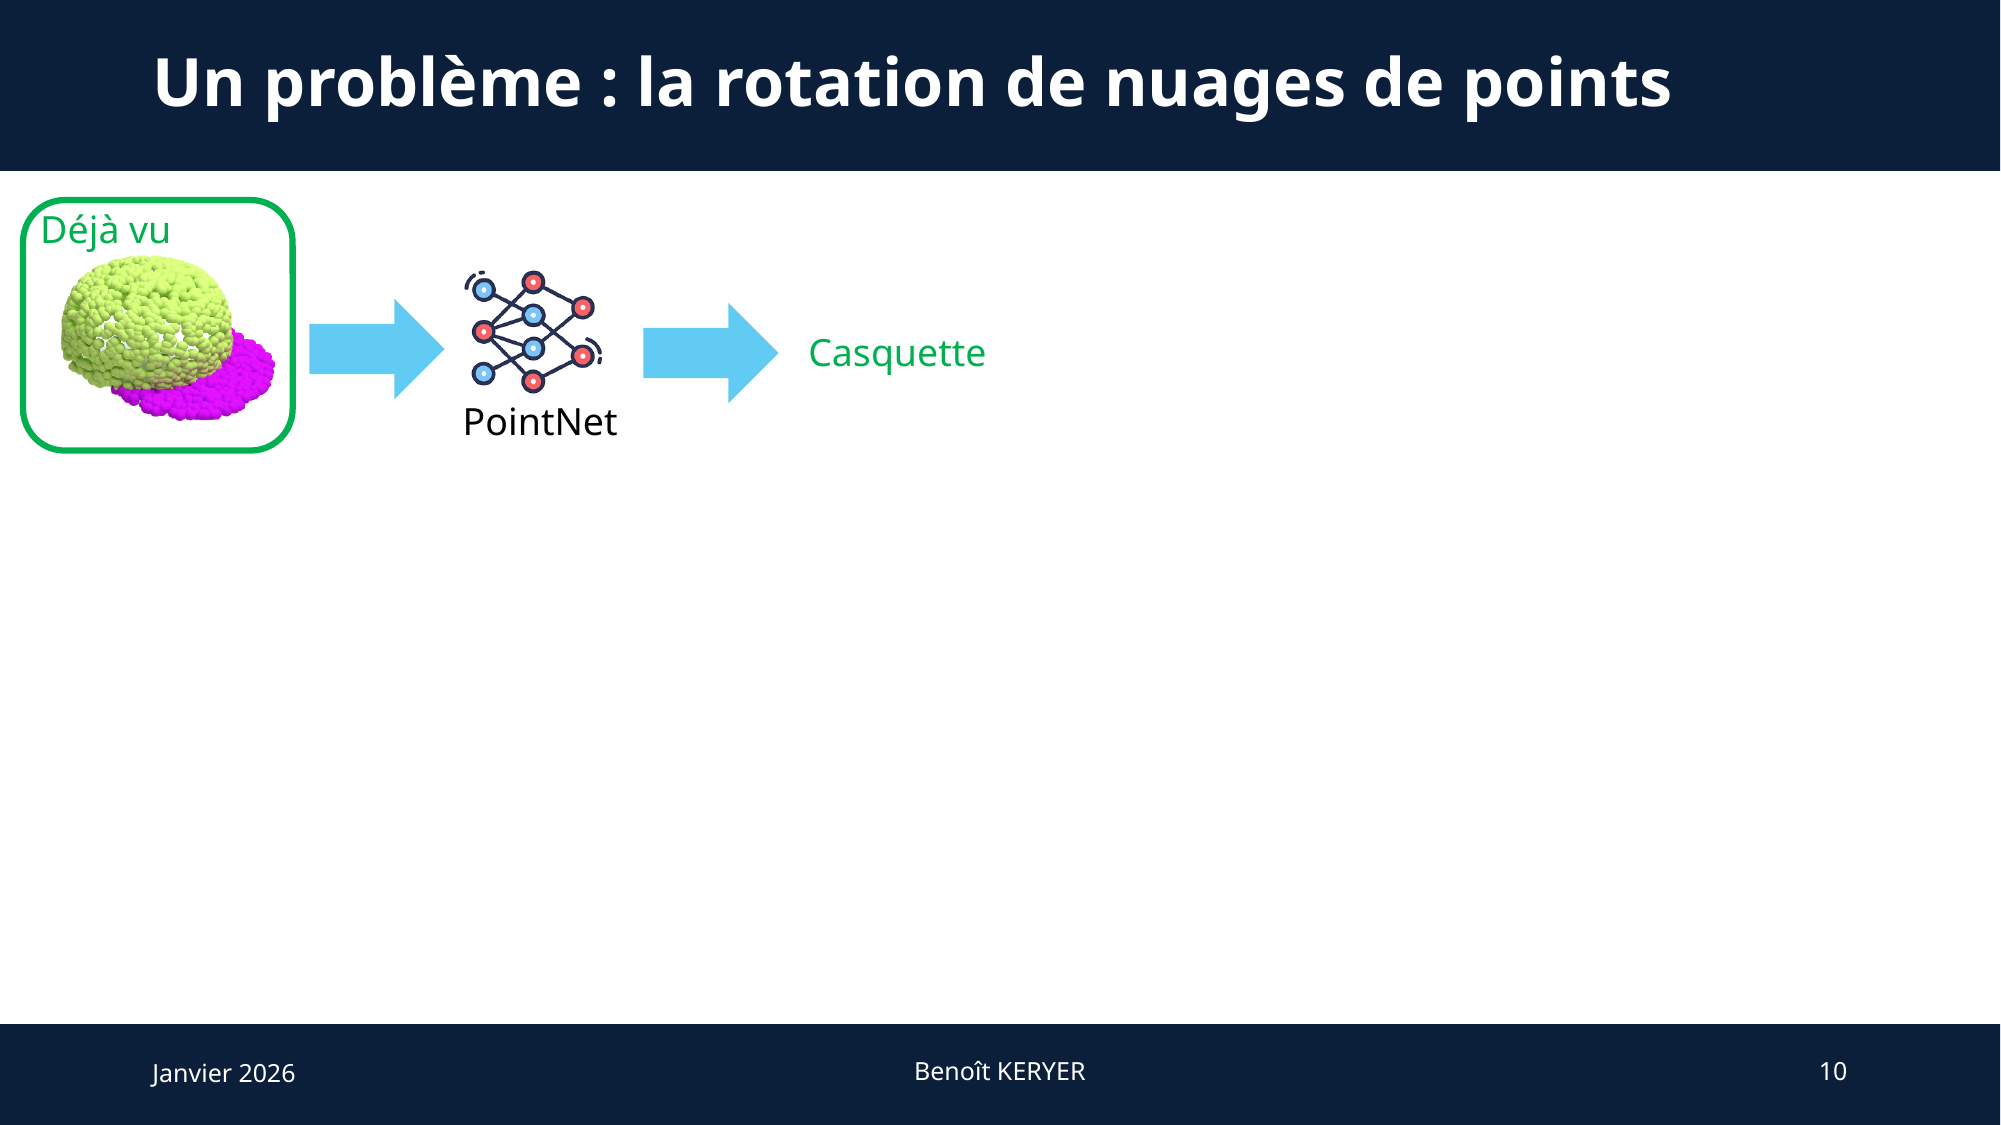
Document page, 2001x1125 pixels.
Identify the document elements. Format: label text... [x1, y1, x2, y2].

text_box PointNet [447, 390, 633, 451]
footer Benoît KERYER [662, 1042, 1338, 1103]
text_box [307, 294, 447, 403]
text_box [21, 198, 293, 442]
picture [460, 259, 606, 404]
title Un problème : la rotation de nuages de points [137, 22, 1863, 147]
text_box Casquette [793, 321, 1002, 381]
slide_number Janvier 2026 [137, 1042, 588, 1103]
slide_number 10 [1412, 1042, 1863, 1103]
picture [37, 231, 303, 452]
text_box Déjà vu [25, 198, 58, 222]
text_box [641, 298, 781, 408]
